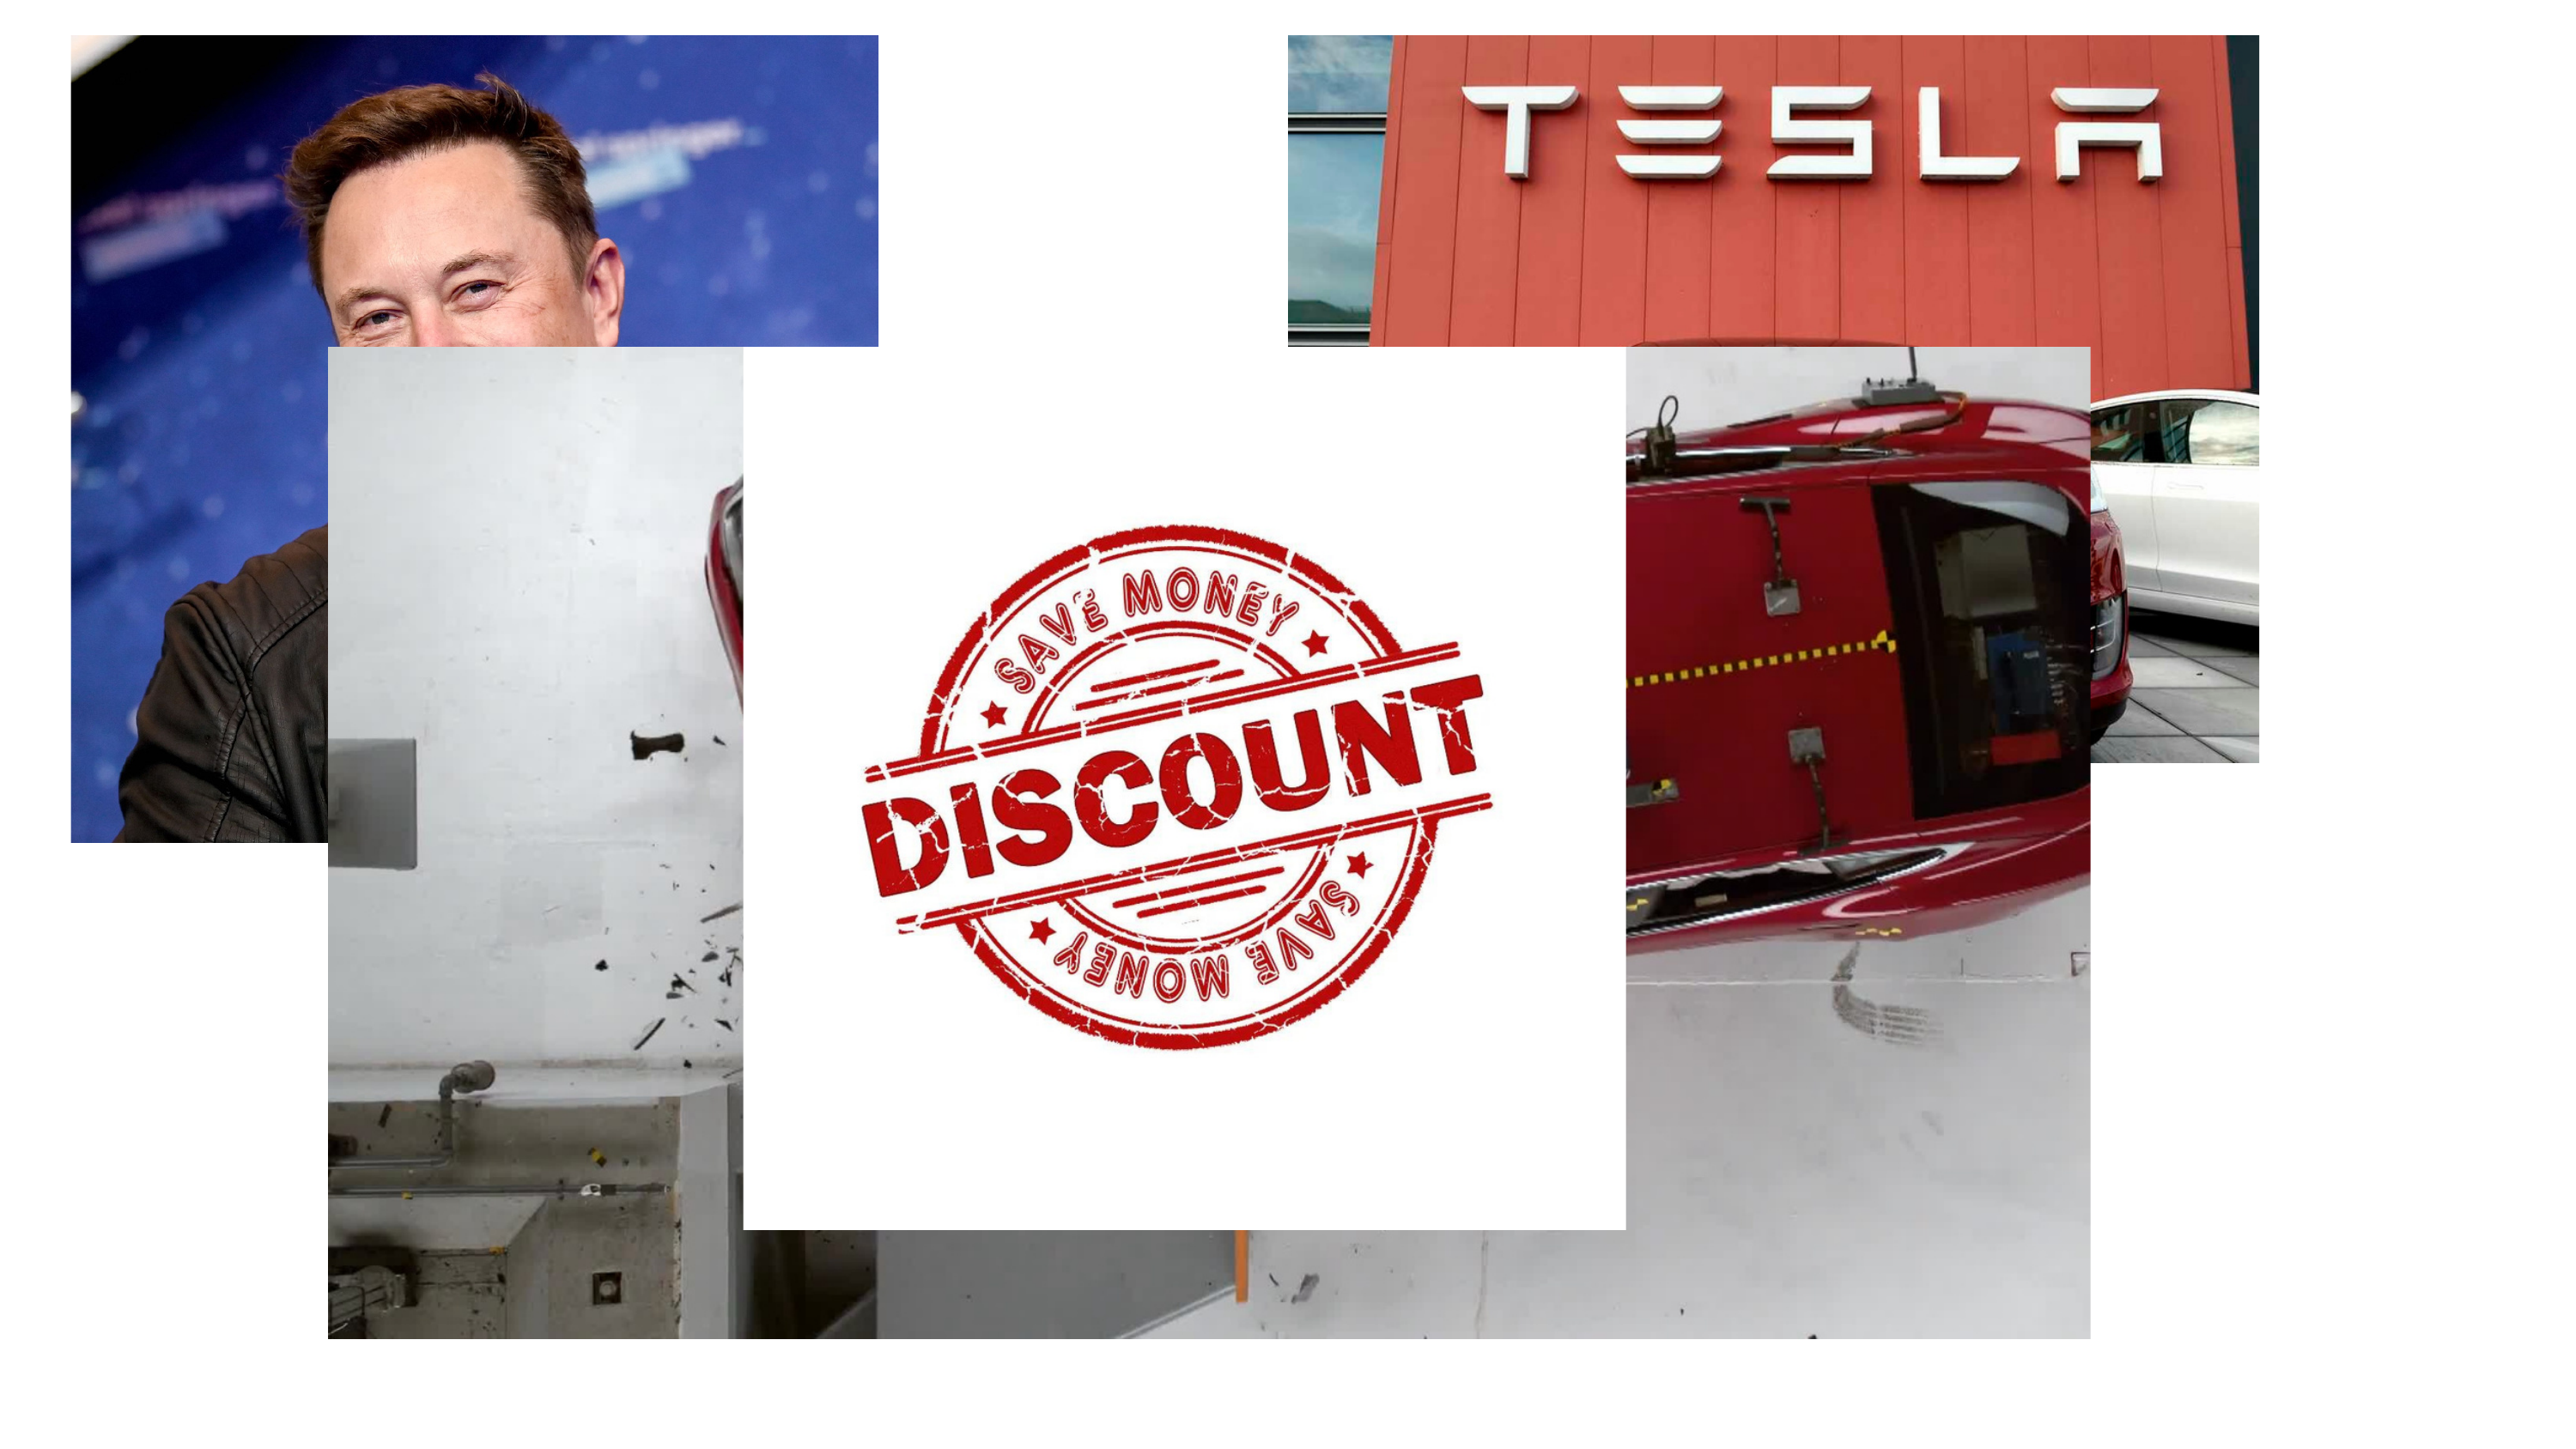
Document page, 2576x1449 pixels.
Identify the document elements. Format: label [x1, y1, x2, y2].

text_box [328, 347, 2091, 1339]
text_box [1288, 35, 2260, 763]
text_box [70, 35, 879, 844]
text_box [743, 347, 1626, 1230]
